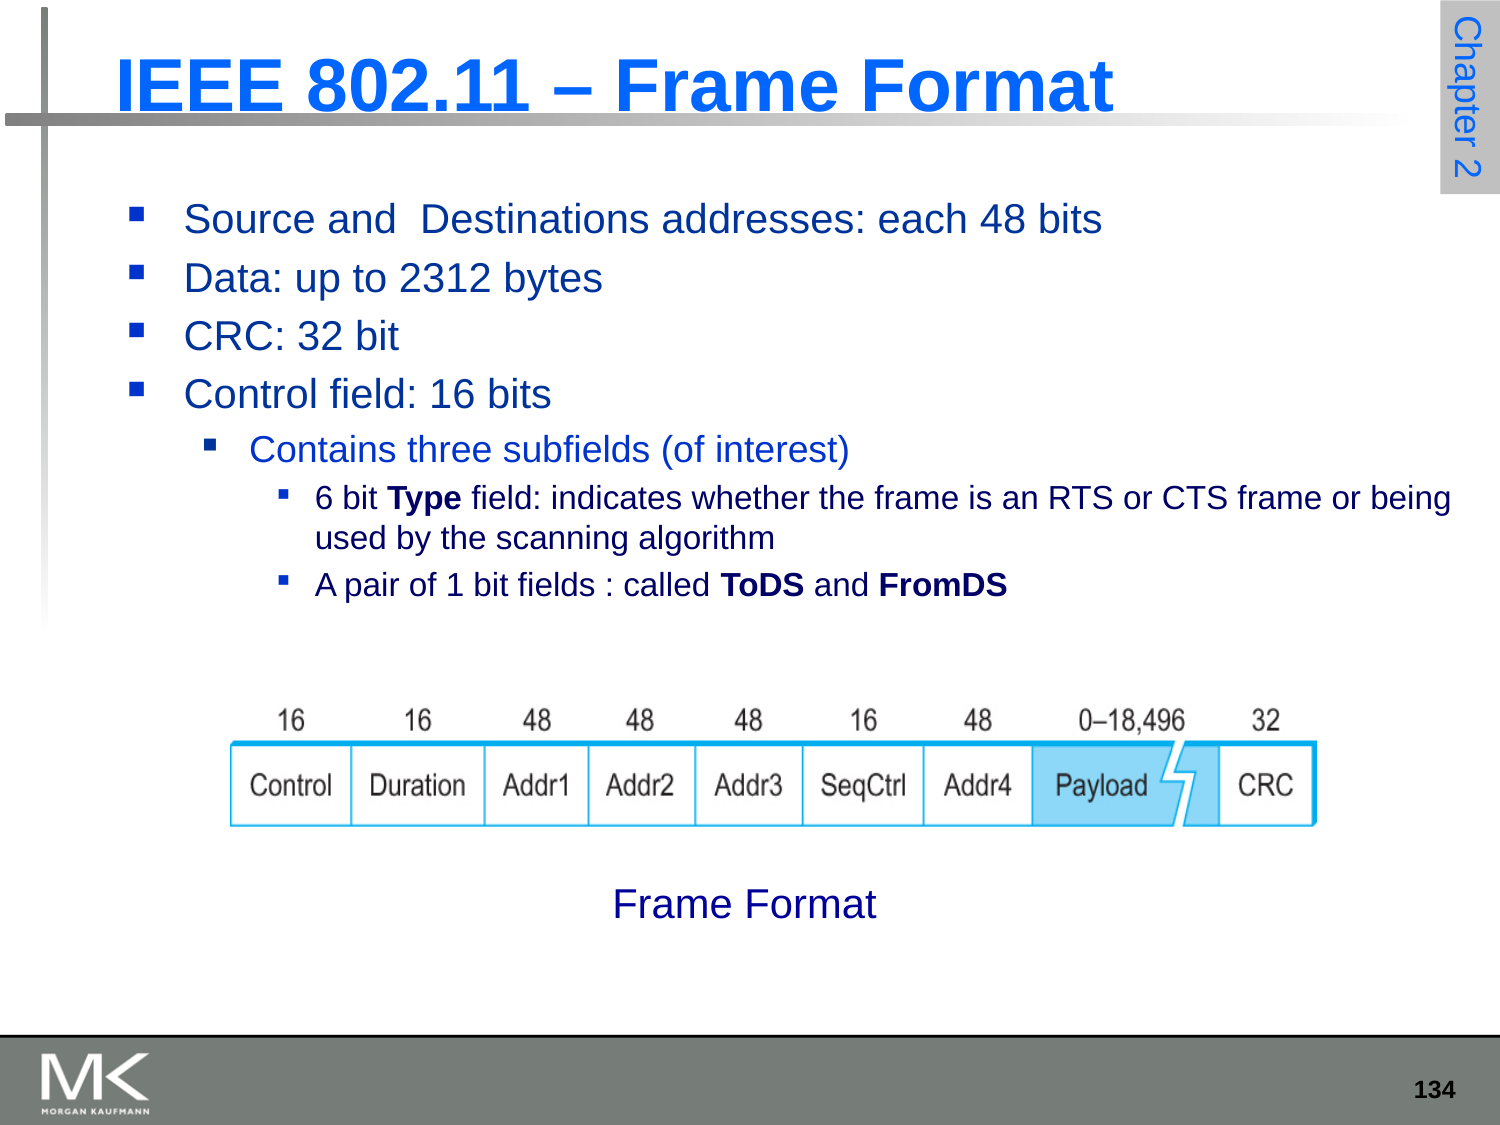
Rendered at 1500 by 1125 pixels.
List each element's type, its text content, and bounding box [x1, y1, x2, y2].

list Source and Destinations addresses: each 48 bits Data: up to 2312 bytes CRC: 32 bit Control field: 16 bits Contains three subfields (of interest) 6 bit Type field: indicates whether the frame is an RTS or CTS frame or being used by the scanning algorithm A pair of 1 bit fields : called ToDS and FromDS [112, 184, 1469, 1024]
picture [229, 703, 1318, 835]
text_box Frame Format [597, 869, 892, 935]
picture [29, 1046, 160, 1123]
title IEEE 802.11 – Frame Format [100, 28, 1459, 135]
